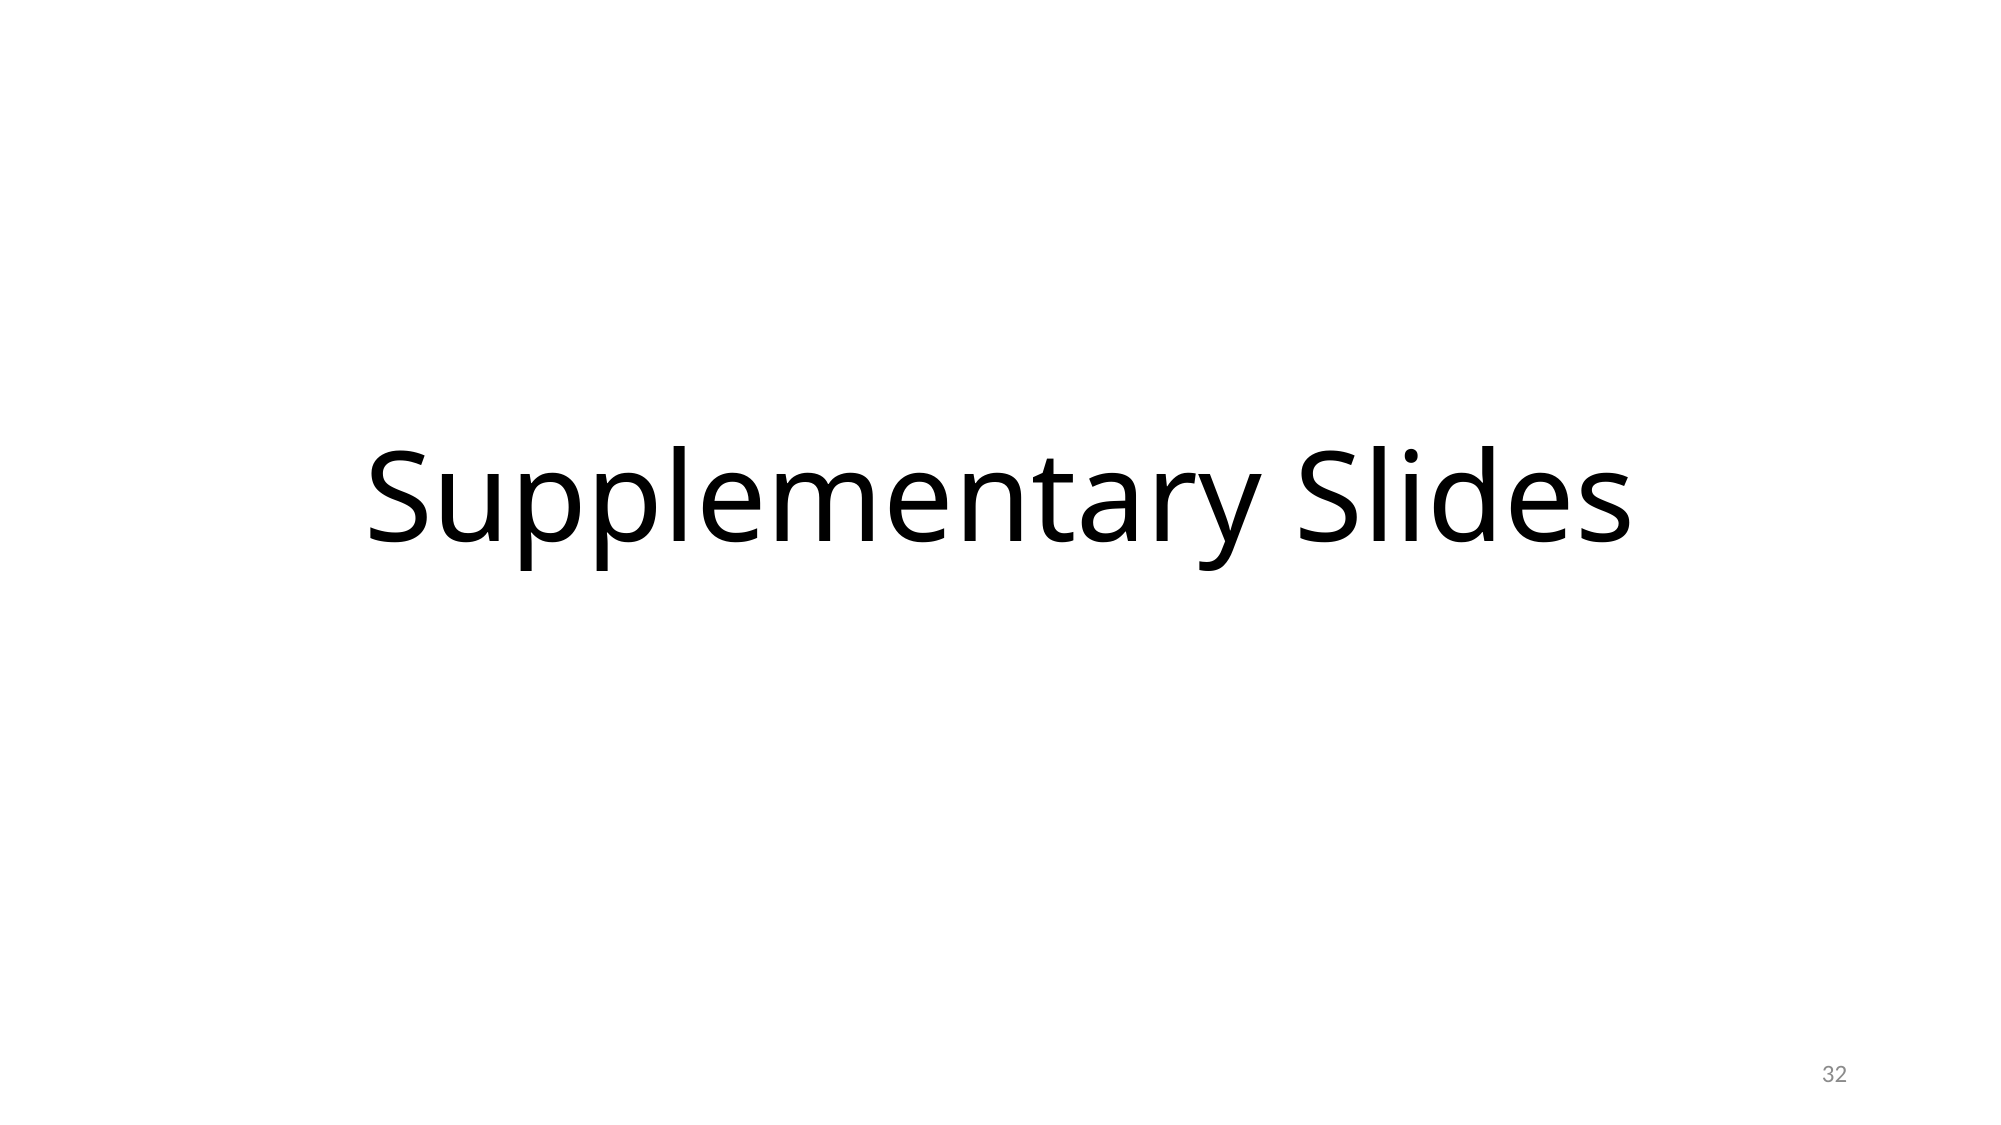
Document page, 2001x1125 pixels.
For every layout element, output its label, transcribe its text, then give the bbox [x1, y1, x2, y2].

slide_number 32 [1412, 1042, 1863, 1103]
title Supplementary Slides [249, 184, 1750, 576]
